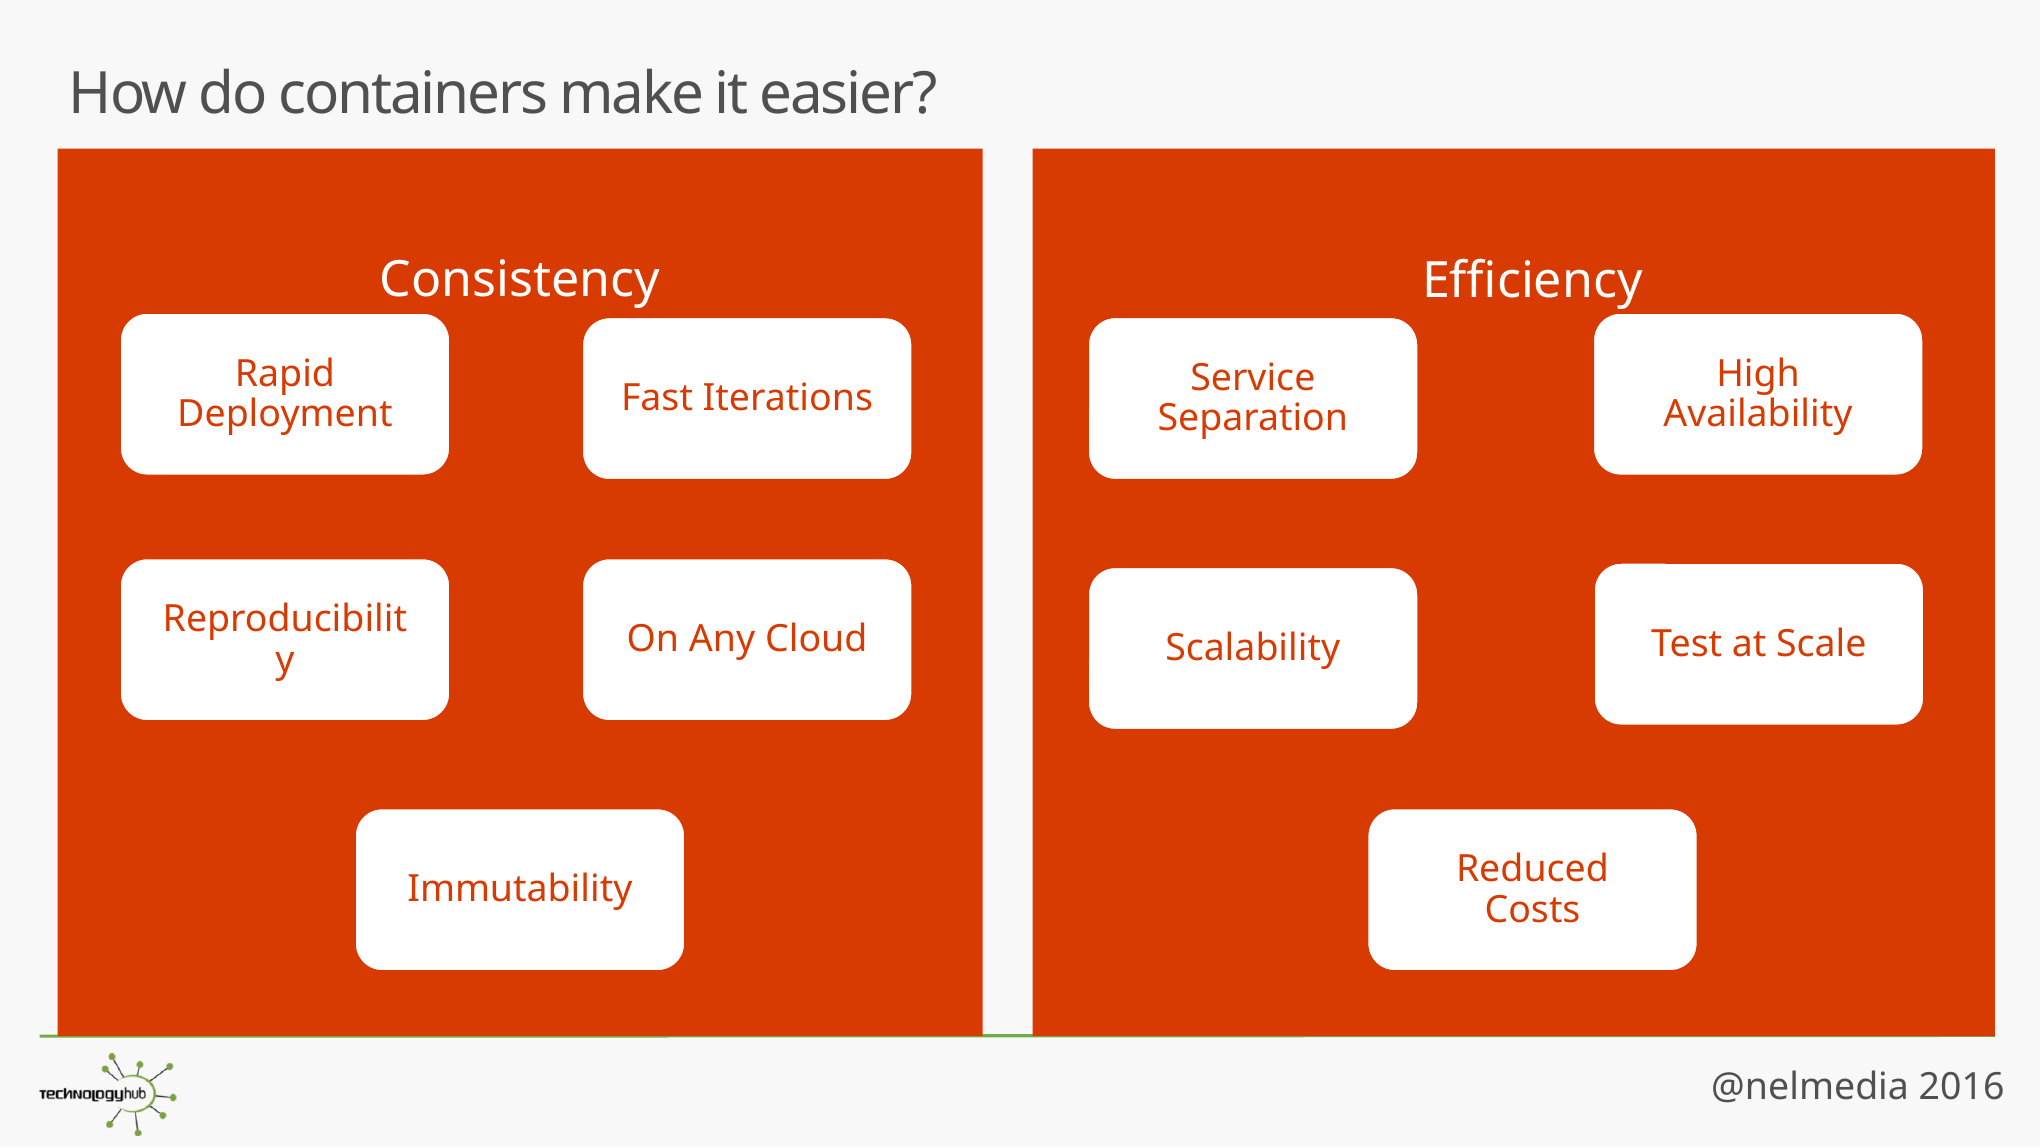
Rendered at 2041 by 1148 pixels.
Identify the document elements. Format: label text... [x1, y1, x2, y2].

text_box On Any Cloud [581, 557, 914, 722]
text_box Reduced Costs [1366, 807, 1699, 972]
text_box Service Separation [1087, 316, 1420, 481]
text_box Test at Scale [1593, 561, 1925, 727]
text_box Rapid Deployment [119, 311, 451, 477]
picture [20, 1048, 189, 1139]
text_box Reproducibility [119, 557, 451, 722]
text_box Efficiency [1207, 112, 1858, 451]
text_box [1032, 148, 1996, 1037]
text_box Fast Iterations [581, 316, 914, 481]
text_box High Availability [1592, 312, 1925, 477]
text_box Consistency [194, 110, 846, 449]
title How do containers make it easier? [45, 47, 1995, 204]
text_box [57, 148, 983, 1037]
text_box Immutability [354, 807, 686, 972]
text_box Scalability [1087, 566, 1420, 731]
